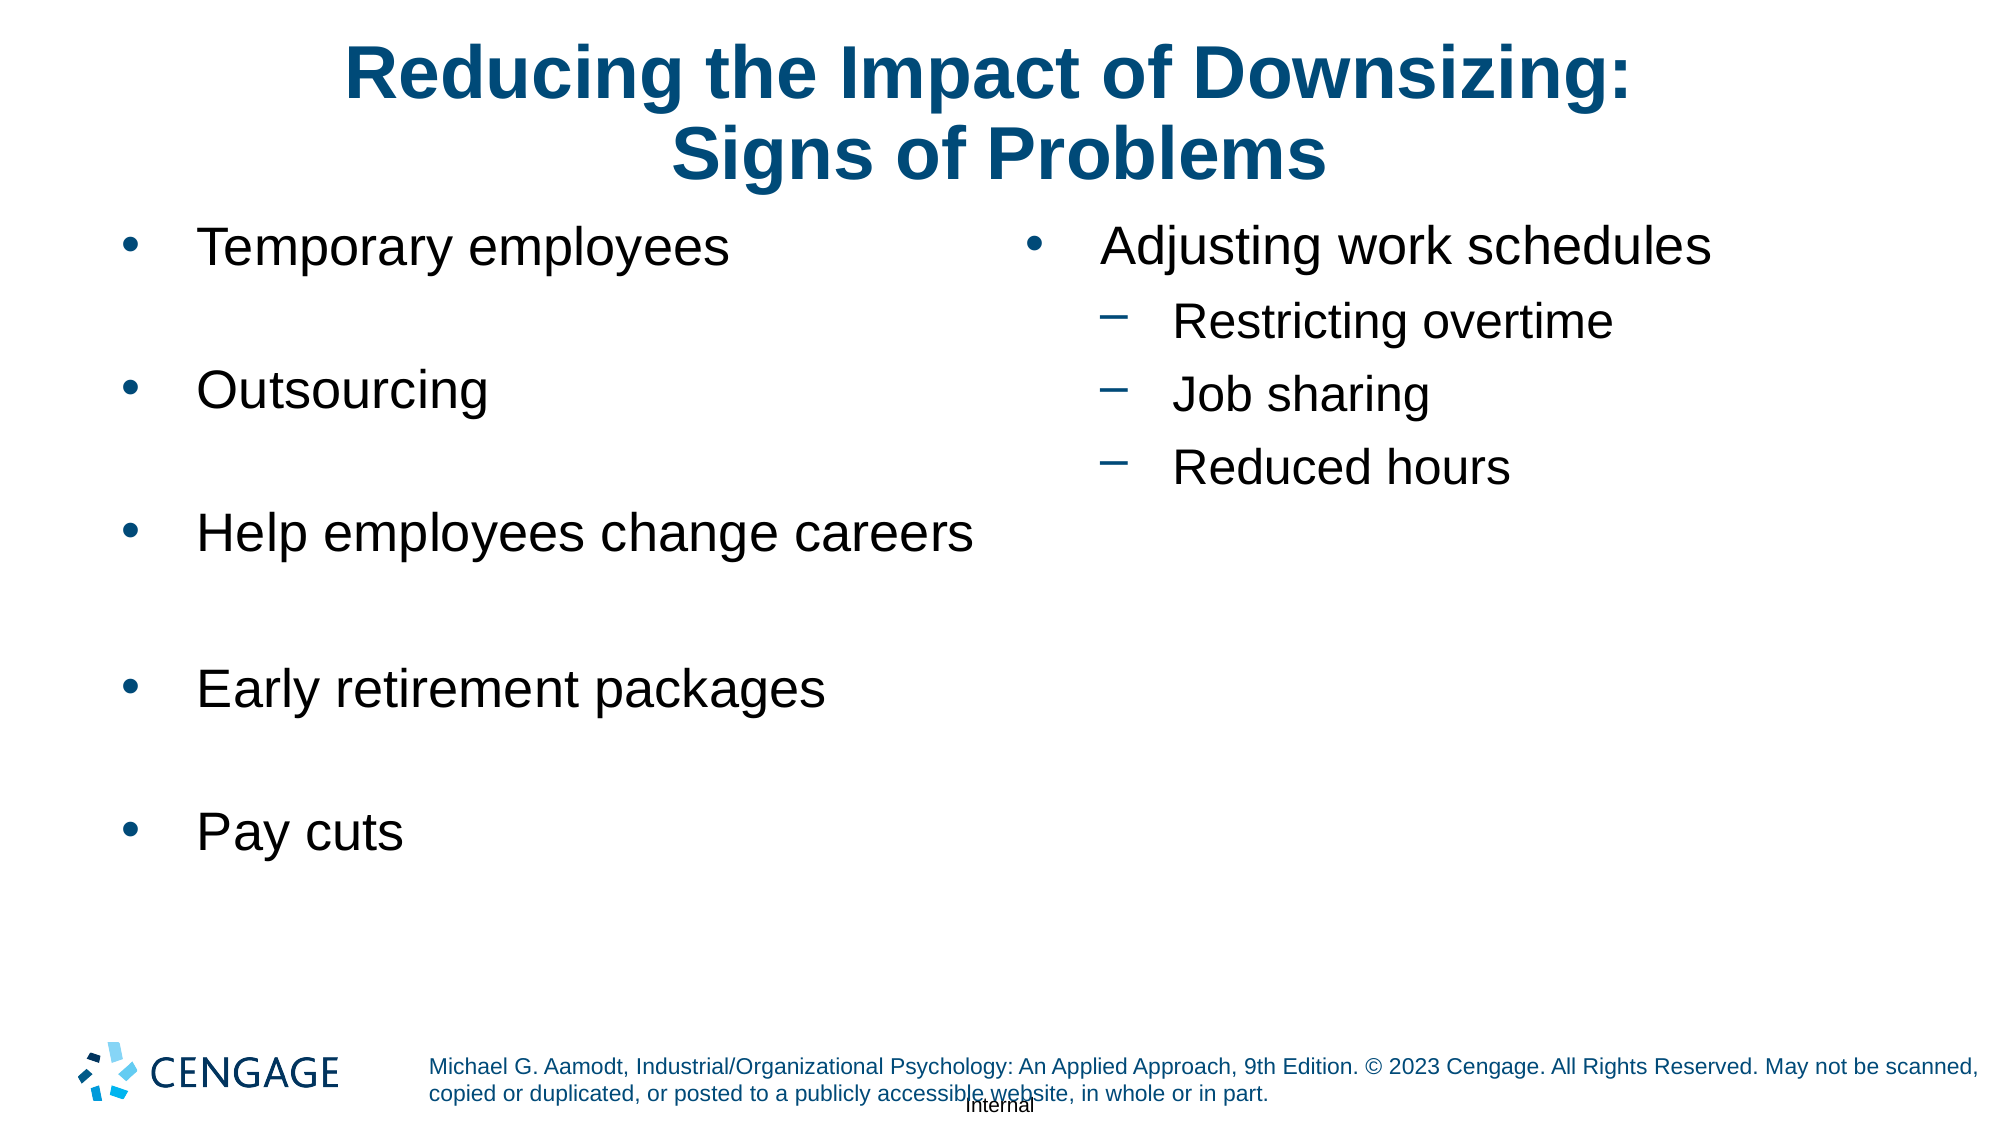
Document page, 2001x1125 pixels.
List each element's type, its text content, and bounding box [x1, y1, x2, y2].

picture [78, 1042, 338, 1101]
title Reducing the Impact of Downsizing: Signs of Problems [137, 59, 1863, 171]
list Temporary employees Outsourcing Help employees change careers Early retirement packages Pay cuts [121, 211, 1000, 1000]
text_box Adjusting work schedules Restricting overtime Job sharing Reduced hours [1024, 210, 1903, 999]
